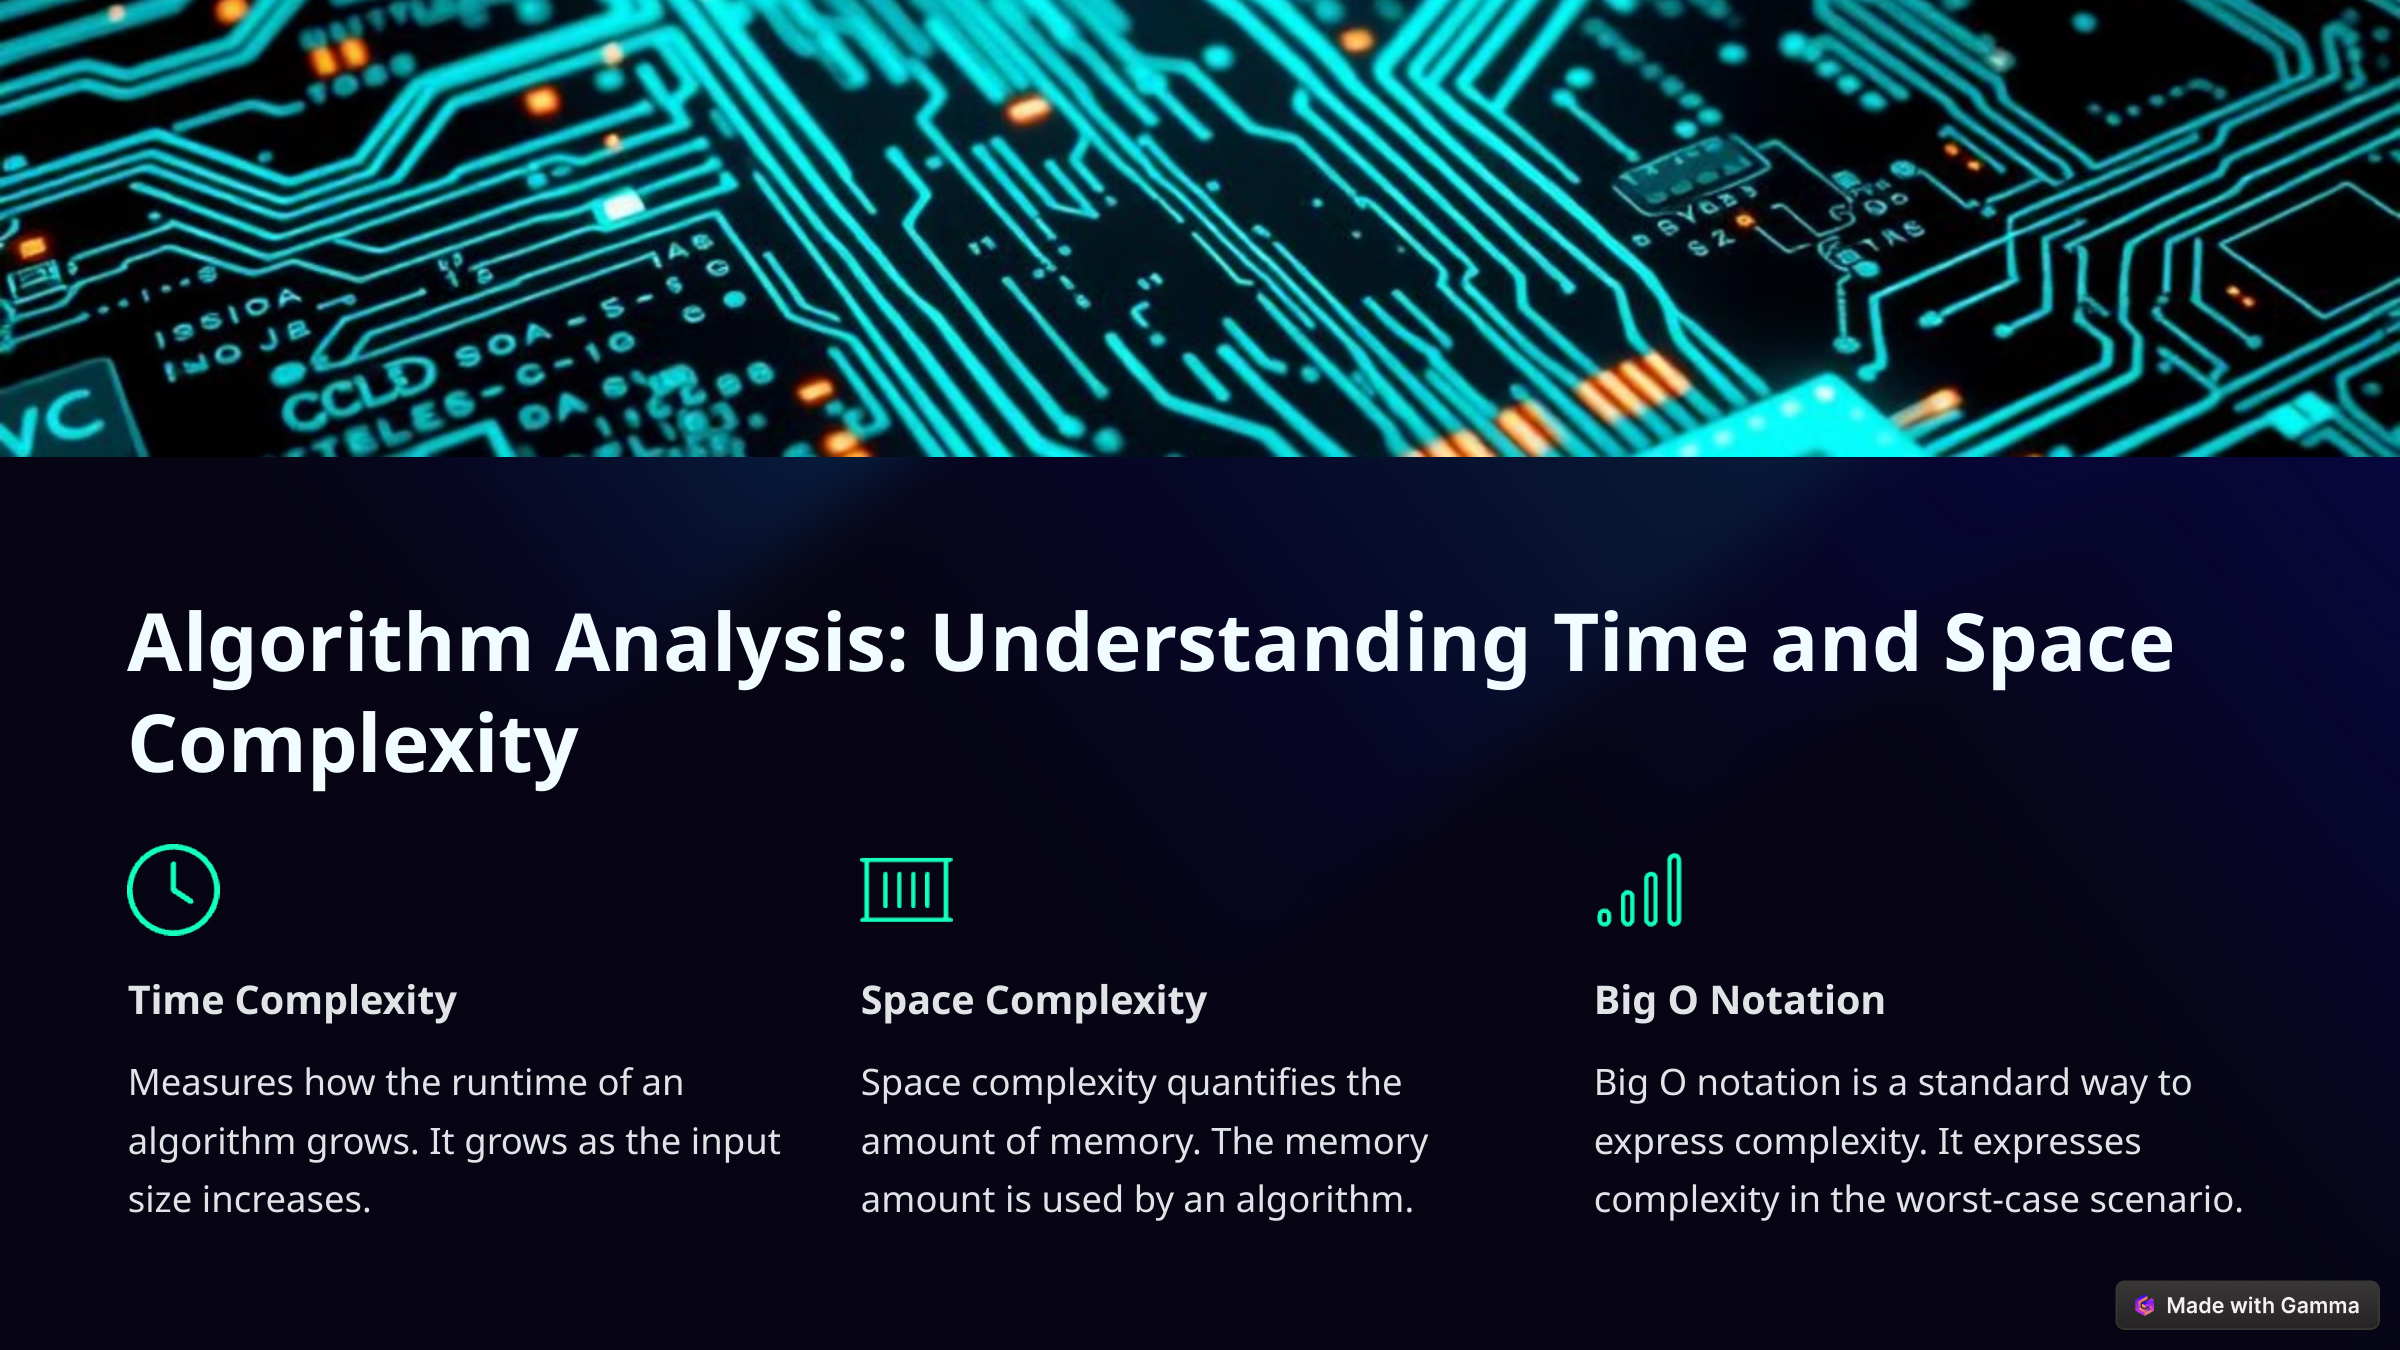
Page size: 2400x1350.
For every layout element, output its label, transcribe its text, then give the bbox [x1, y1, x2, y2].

picture [2106, 1271, 2389, 1339]
picture [0, 0, 2400, 457]
text_box Big O notation is a standard way to express complexity. It expresses complexity in the worst-case scenario. [1593, 1044, 2272, 1221]
picture [127, 844, 220, 936]
picture [1593, 844, 1686, 936]
text_box Space complexity quantifies the amount of memory. The memory amount is used by an algorithm. [860, 1044, 1539, 1221]
text_box Big O Notation [1593, 972, 2000, 1023]
text_box Algorithm Analysis: Understanding Time and Space Complexity [127, 586, 2273, 790]
text_box Space Complexity [860, 972, 1267, 1023]
picture [860, 844, 953, 936]
text_box Time Complexity [127, 972, 534, 1023]
text_box Measures how the runtime of an algorithm grows. It grows as the input size increases. [127, 1044, 806, 1162]
